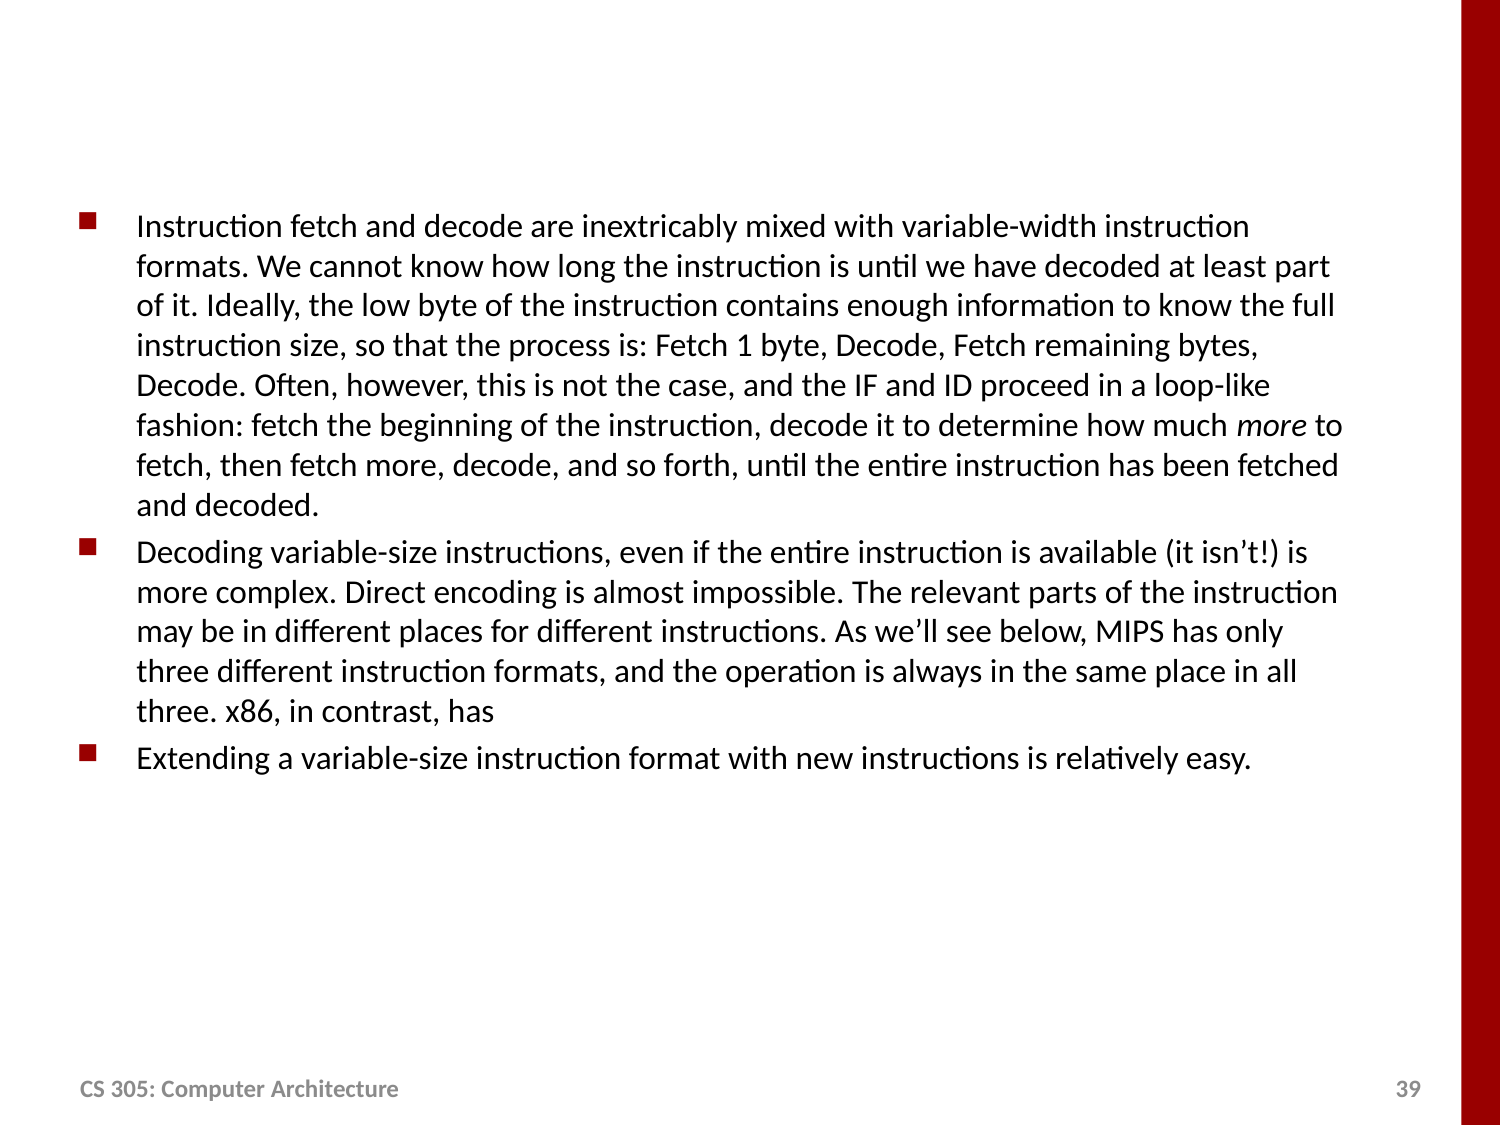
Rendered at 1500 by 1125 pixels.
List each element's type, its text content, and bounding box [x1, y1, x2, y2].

list Instruction fetch and decode are inextricably mixed with variable-width instruction formats. We cannot know how long the instruction is until we have decoded at least part of it. Ideally, the low byte of the instruction contains enough information to know the full instruction size, so that the process is: Fetch 1 byte, Decode, Fetch remaining bytes, Decode. Often, however, this is not the case, and the IF and ID proceed in a loop-like fashion: fetch the beginning of the instruction, decode it to determine how much more to fetch, then fetch more, decode, and so forth, until the entire instruction has been fetched and decoded. Decoding variable-size instructions, even if the entire instruction is available (it isn’t!) is more complex. Direct encoding is almost impossible. The relevant parts of the instruction may be in different places for different instructions. As we’ll see below, MIPS has only three different instruction formats, and the operation is always in the same place in all three. x86, in contrast, has Extending a variable-size instruction format with new instructions is relatively easy. [64, 196, 1361, 1048]
footer CS 305: Computer Architecture [65, 1057, 572, 1118]
